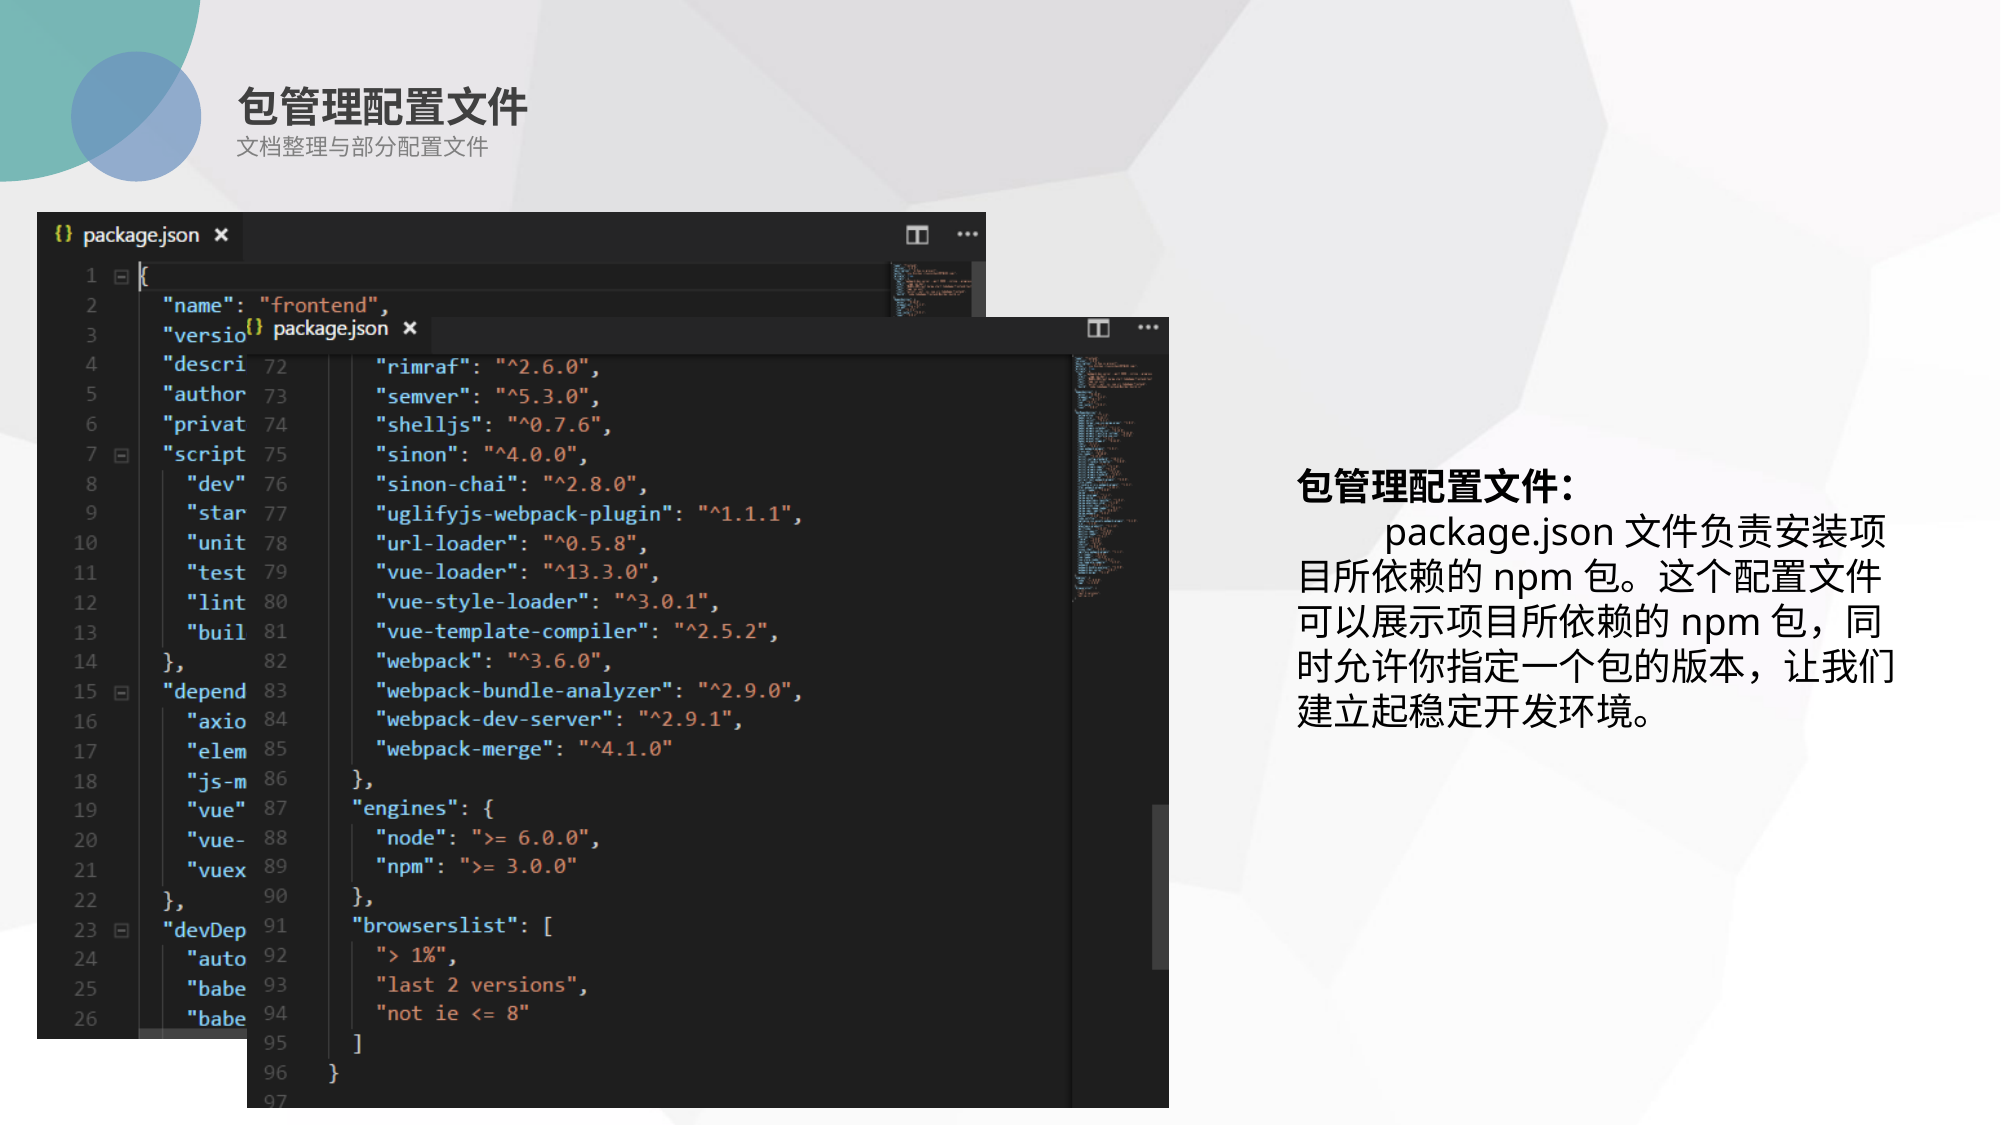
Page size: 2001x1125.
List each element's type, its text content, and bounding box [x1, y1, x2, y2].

text_box 包管理配置文件 [222, 73, 545, 139]
text_box [0, 0, 202, 183]
picture [0, 0, 2001, 1125]
text_box 包管理配置文件： package.json文件负责安装项目所依赖的npm包。这个配置文件可以展示项目所依赖的npm包，同时允许你指定一个包的版本，让我们建立起稳定开发环境。 [1281, 455, 1922, 741]
text_box [70, 50, 203, 183]
text_box 文档整理与部分配置文件 [221, 125, 505, 168]
